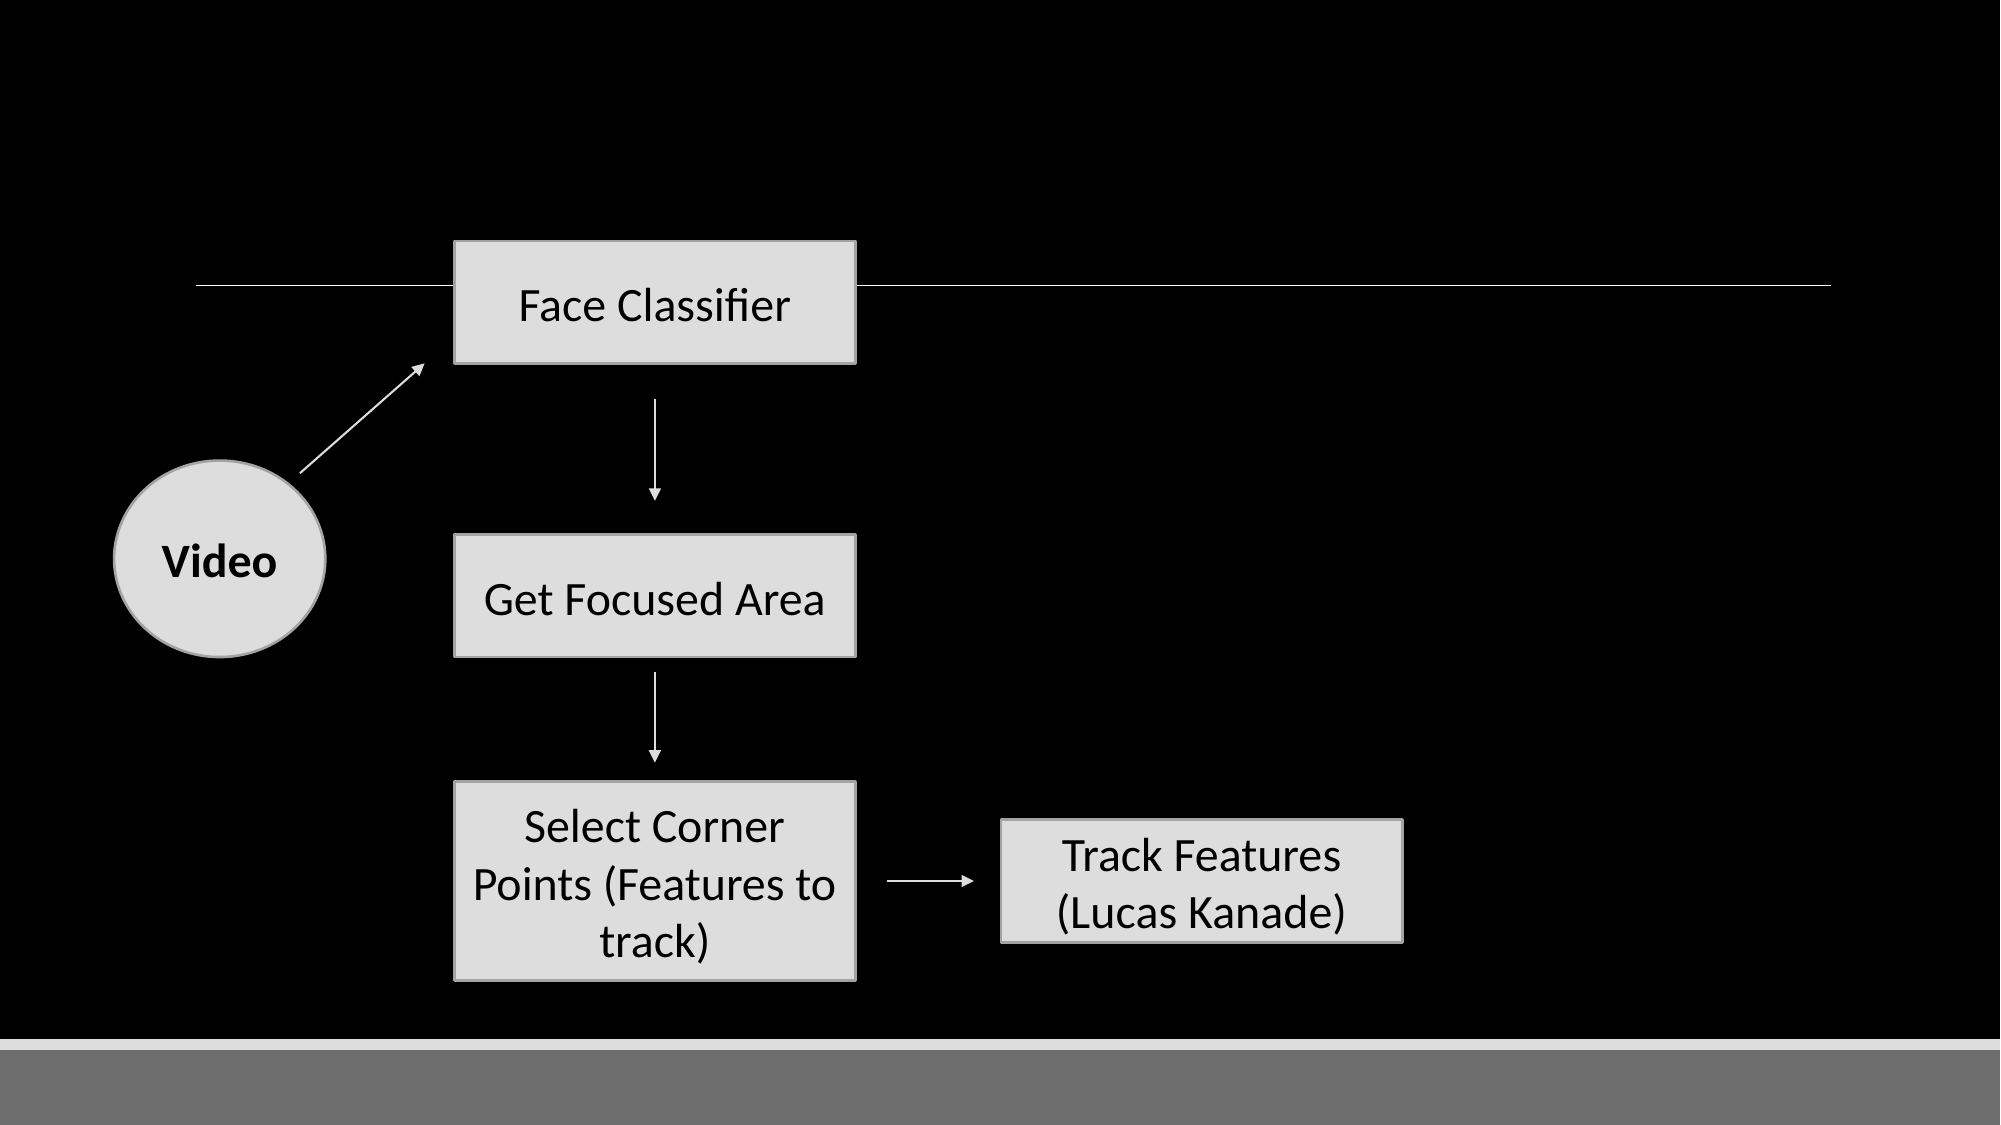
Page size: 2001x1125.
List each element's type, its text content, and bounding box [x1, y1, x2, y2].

text_box Video [112, 459, 327, 659]
text_box Get Focused Area [453, 533, 857, 658]
text_box Select Corner Points (Features to track) [453, 780, 857, 982]
text_box Face Classifier [453, 240, 857, 365]
text_box Track Features (Lucas Kanade) [1000, 818, 1404, 944]
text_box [299, 362, 426, 474]
